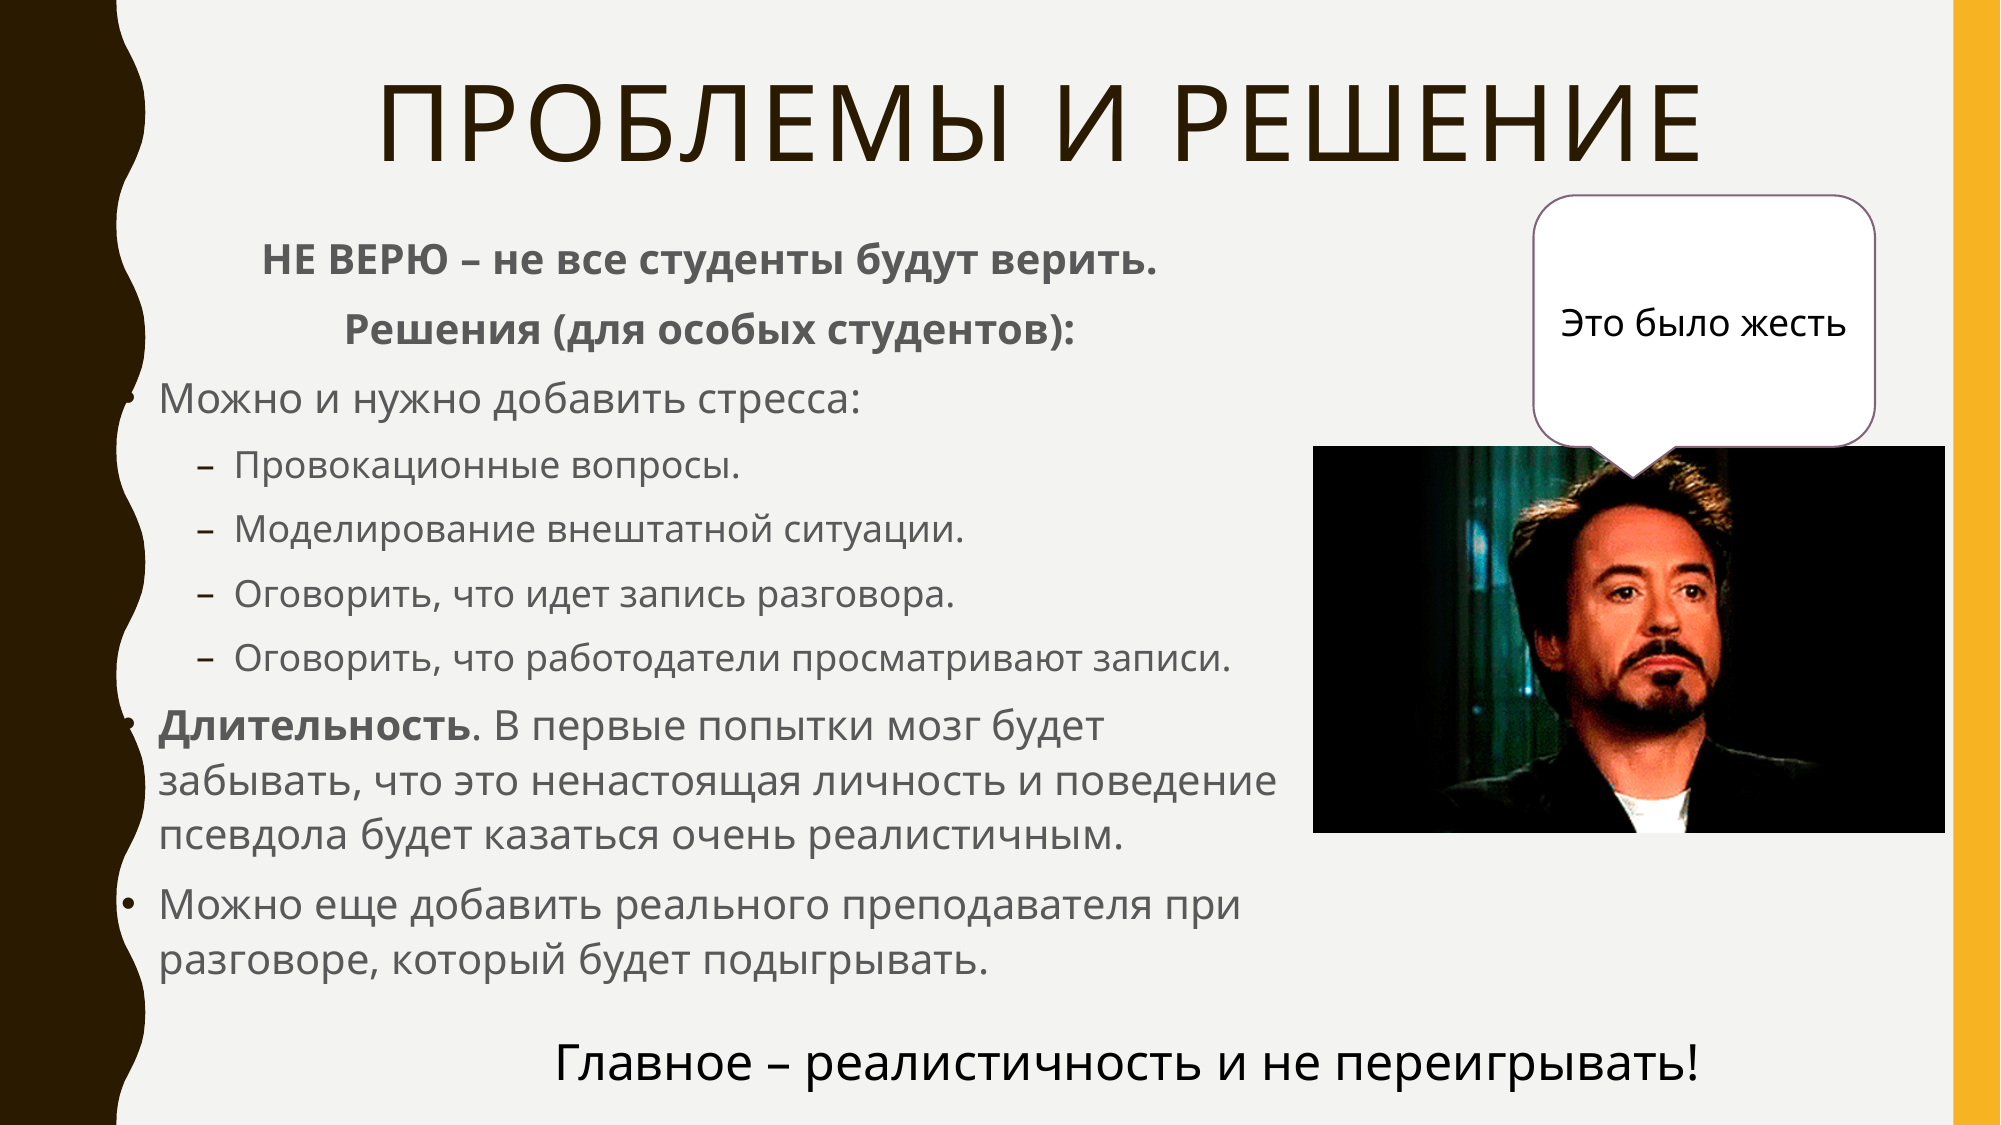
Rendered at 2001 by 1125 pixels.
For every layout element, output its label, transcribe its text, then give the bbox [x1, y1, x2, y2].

title Проблемы и решение [205, 62, 1875, 308]
text_box Это было жесть [1532, 194, 1877, 446]
picture [1313, 446, 1945, 833]
text_box НЕ ВЕРЮ – не все студенты будут верить. Решения (для особых студентов): Можно и нужно добавить стресса: Провокационные вопросы. Моделирование внештатной ситуации. Оговорить, что идет запись разговора. Оговорить, что работодатели просматривают записи. Длительность. В первые попытки мозг будет забывать, что это ненастоящая личность и поведение псевдола будет казаться очень реалистичным. Можно еще добавить реального преподавателя при разговоре, который будет подыгрывать. [106, 220, 1313, 1007]
text_box Главное – реалистичность и не переигрывать! [539, 1023, 1717, 1099]
